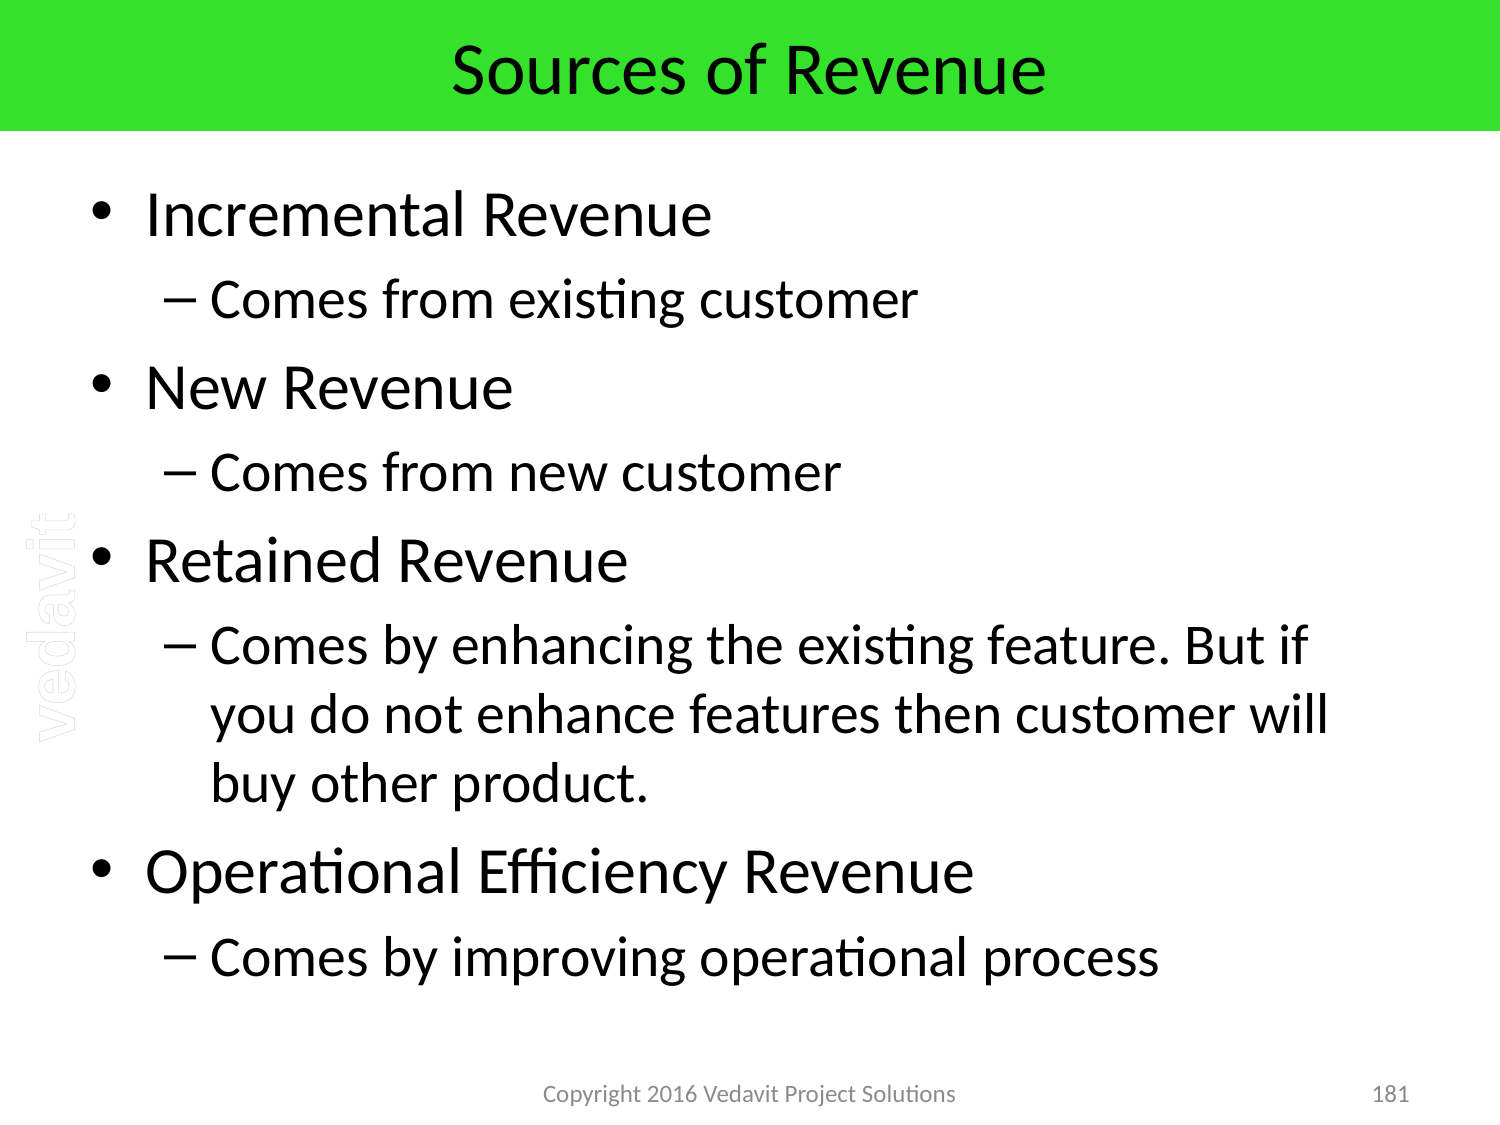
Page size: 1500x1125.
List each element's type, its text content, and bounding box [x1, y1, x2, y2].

slide_number 181 [1074, 1062, 1425, 1123]
list Incremental Revenue Comes from existing customer New Revenue Comes from new customer Retained Revenue Comes by enhancing the existing feature. But if you do not enhance features then customer will buy other product. Operational Efficiency Revenue Comes by improving operational process [75, 162, 1425, 1000]
title Sources of Revenue [0, 0, 1500, 131]
footer Copyright 2016 Vedavit Project Solutions [512, 1062, 988, 1123]
